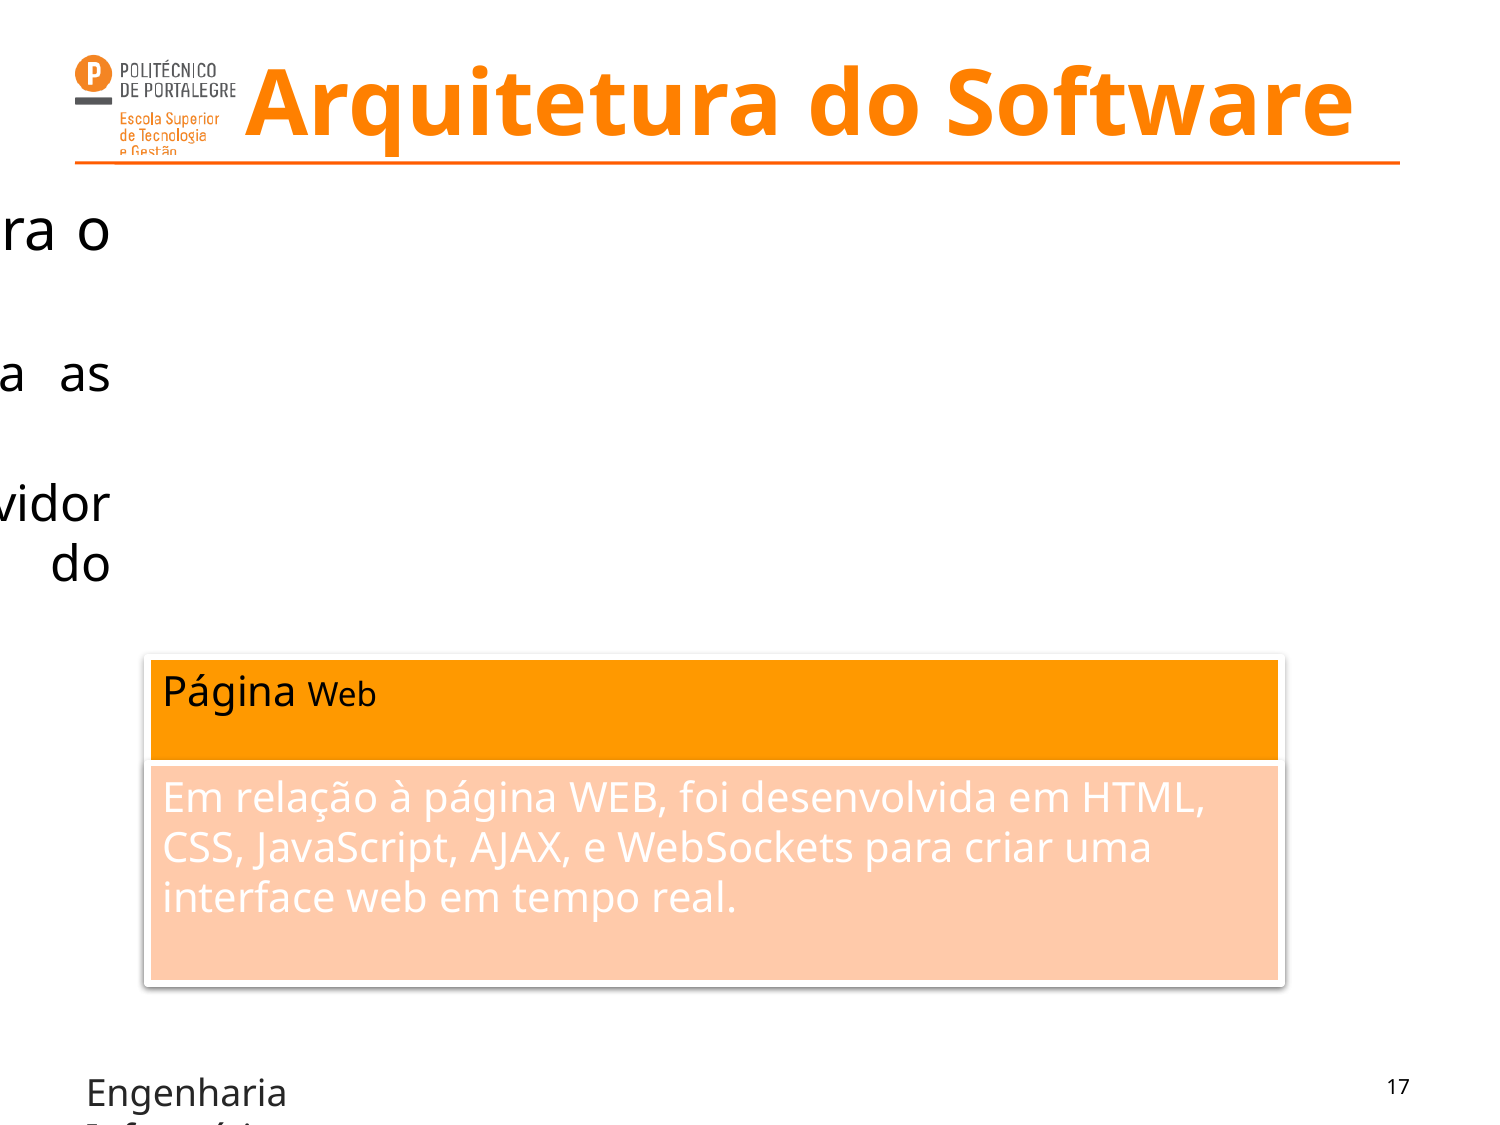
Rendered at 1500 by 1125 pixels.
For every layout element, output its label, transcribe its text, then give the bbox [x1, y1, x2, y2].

title Arquitetura do Software [229, 45, 1448, 162]
list O firmware foi desenvolvido em C/C++ para o ESP32 e está dividido em dois núcleos: o Core 0 executa o firmware que controla as funções do destilador, enquanto o Core 1 é responsável pelo servidor web que permite o controlo remoto do equipamento. [0, 184, 128, 1006]
slide_number 17 [1074, 1065, 1426, 1120]
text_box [147, 656, 1282, 984]
